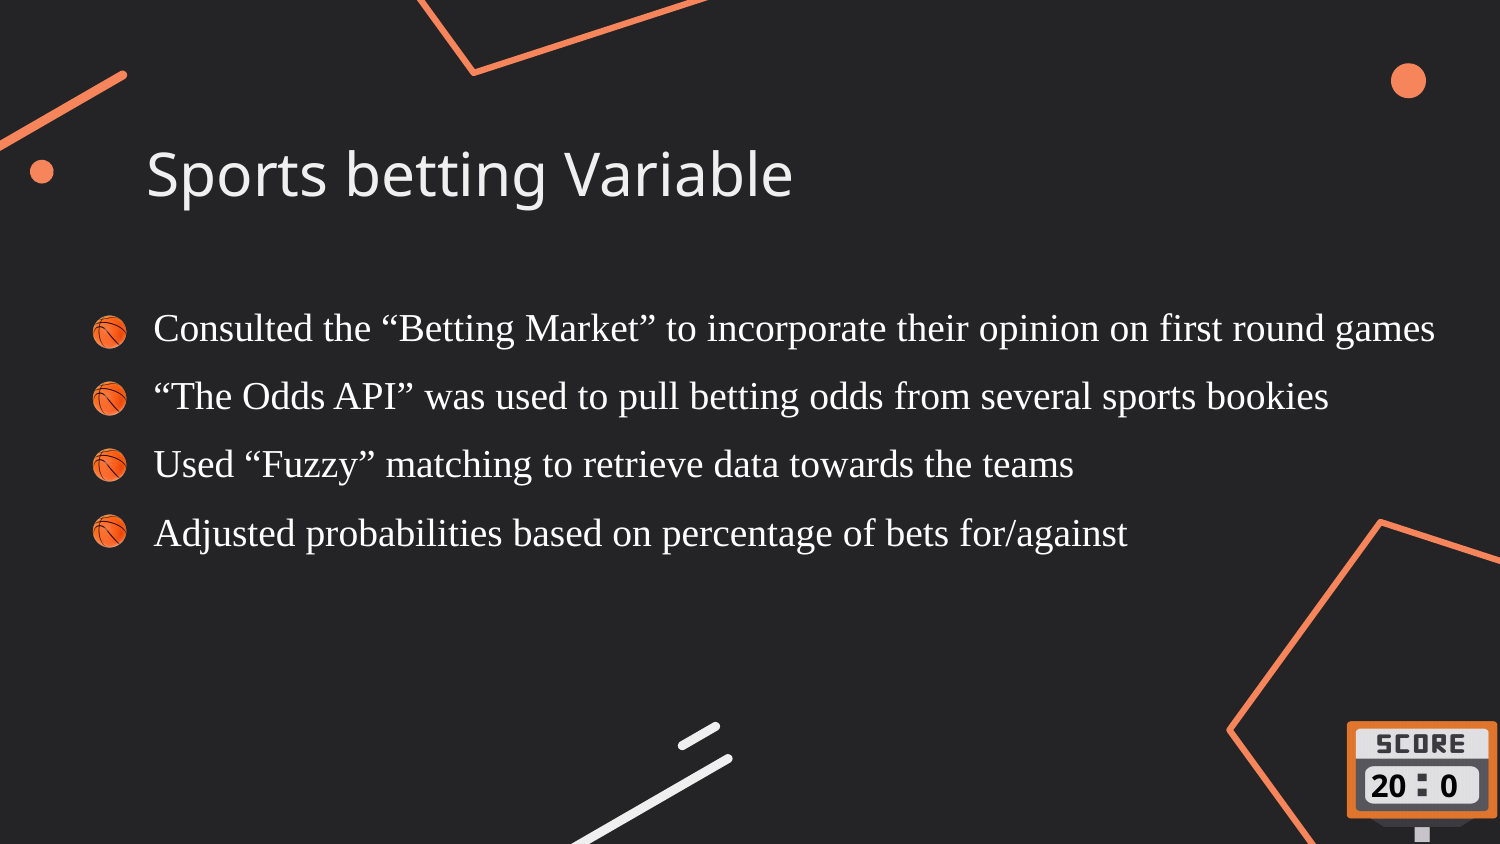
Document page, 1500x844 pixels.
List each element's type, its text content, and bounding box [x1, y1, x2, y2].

title Sports betting Variable [130, 129, 838, 224]
picture [88, 315, 132, 350]
picture [88, 447, 132, 482]
picture [88, 514, 132, 549]
text_box Consulted the “Betting Market” to incorporate their opinion on first round games “The Odds API” was used to pull betting odds from several sports bookies Used “Fuzzy” matching to retrieve data towards the teams Adjusted probabilities based on percentage of bets for/against [63, 286, 1455, 569]
picture [1344, 715, 1500, 844]
picture [88, 381, 132, 416]
